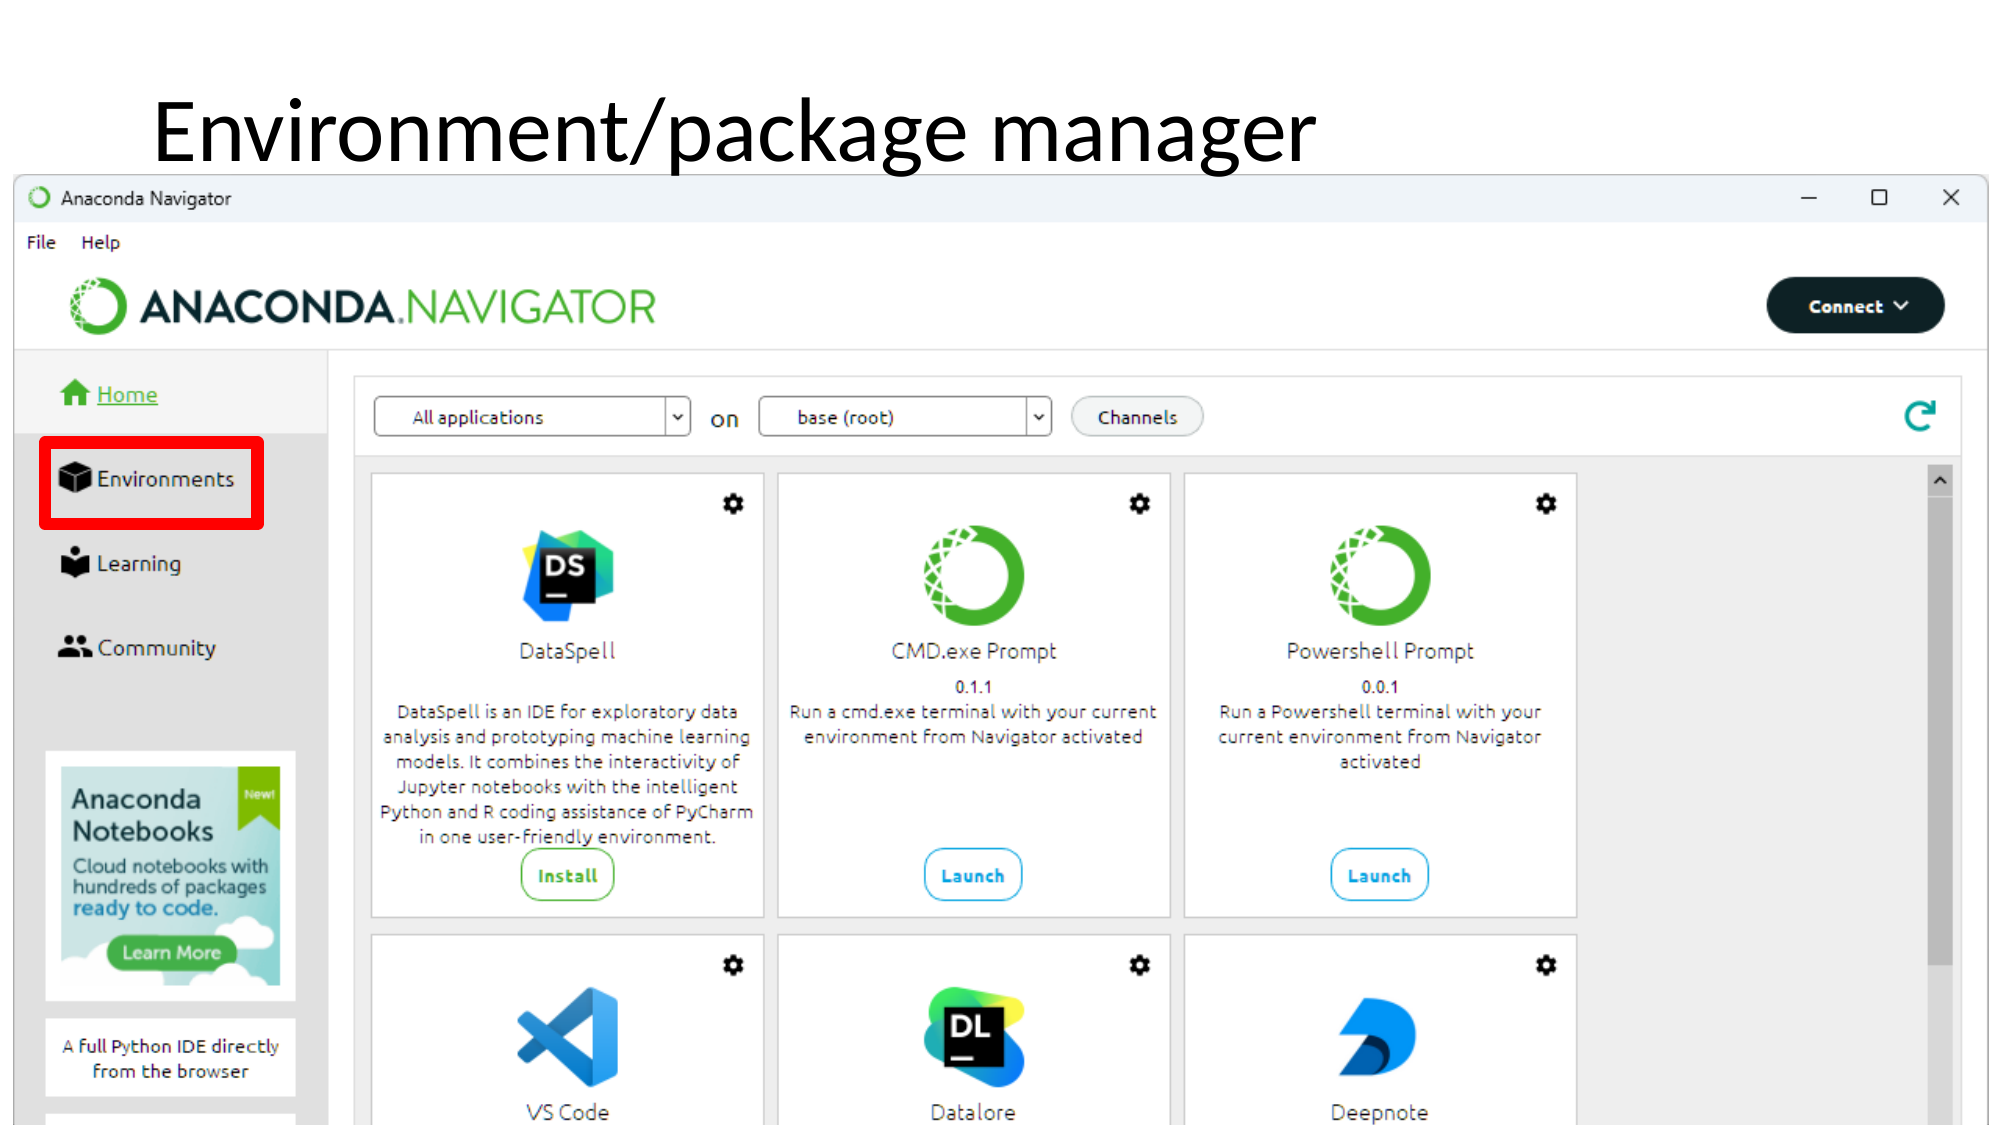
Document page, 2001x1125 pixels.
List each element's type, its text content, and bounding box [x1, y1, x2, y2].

title Environment/package manager [137, 59, 1863, 174]
picture [13, 174, 1989, 1125]
